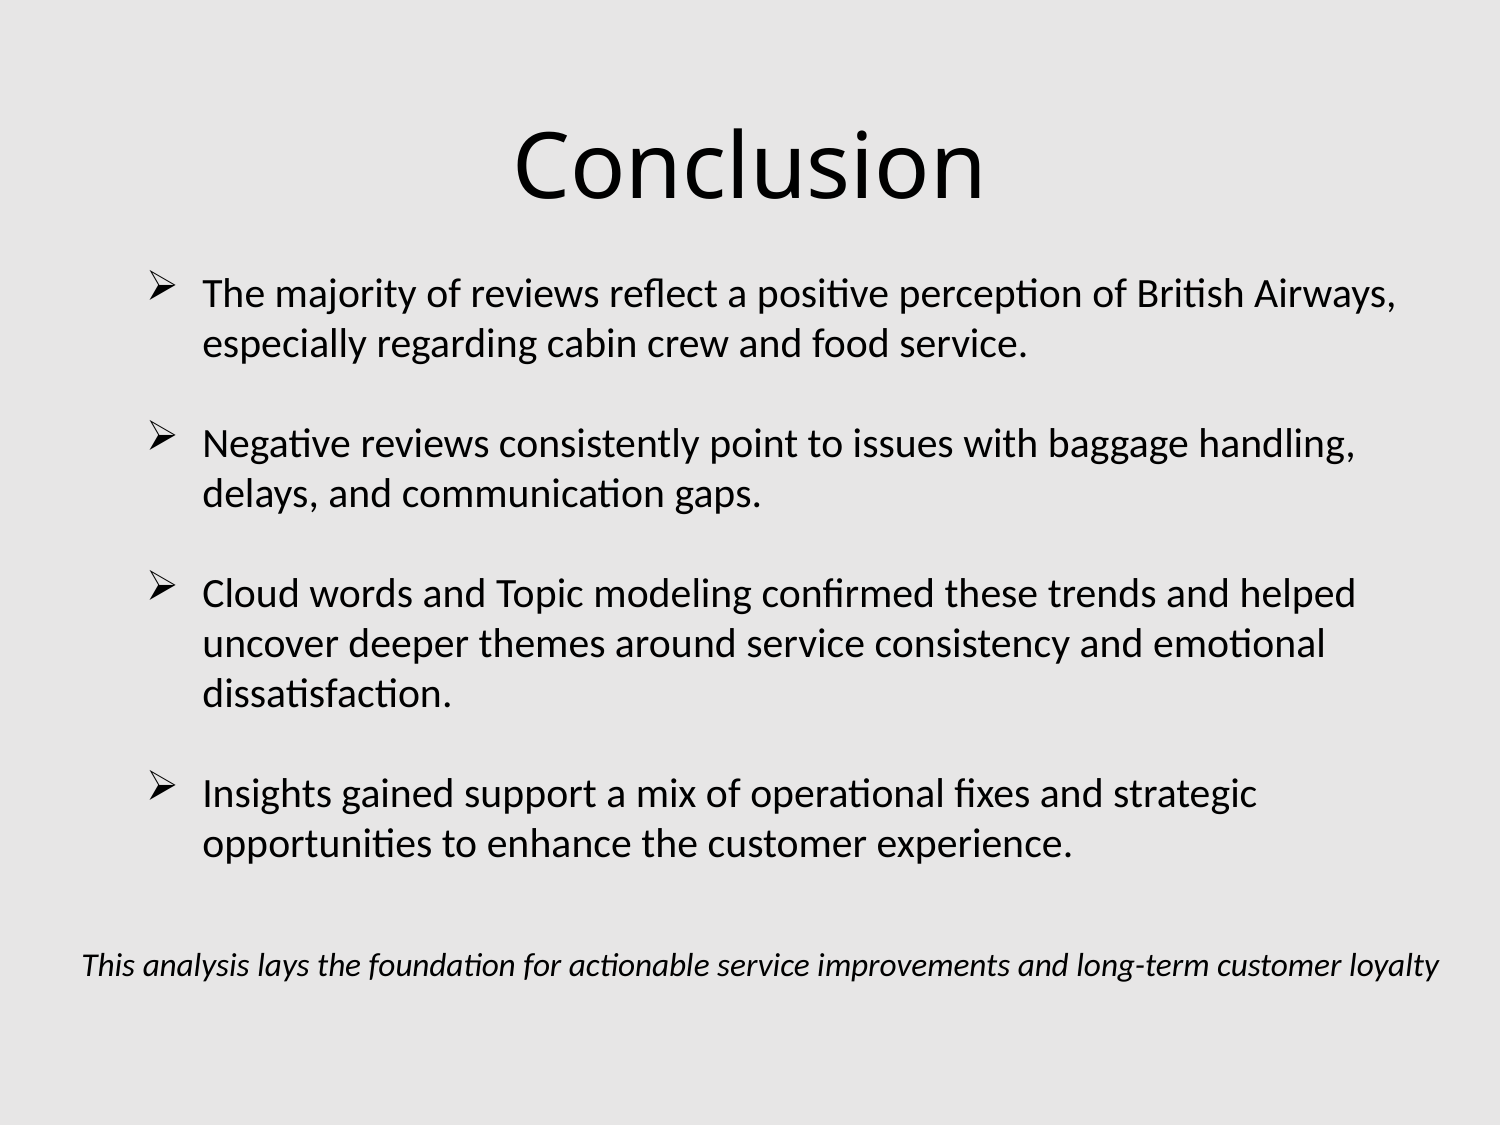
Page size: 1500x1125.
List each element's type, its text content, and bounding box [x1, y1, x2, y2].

title Conclusion [103, 59, 1397, 278]
text_box The majority of reviews reflect a positive perception of British Airways, especially regarding cabin crew and food service. Negative reviews consistently point to issues with baggage handling, delays, and communication gaps. Cloud words and Topic modeling confirmed these trends and helped uncover deeper themes around service consistency and emotional dissatisfaction. Insights gained support a mix of operational fixes and strategic opportunities to enhance the customer experience. [131, 258, 1432, 924]
text_box This analysis lays the foundation for actionable service improvements and long-term customer loyalty [66, 936, 1467, 991]
